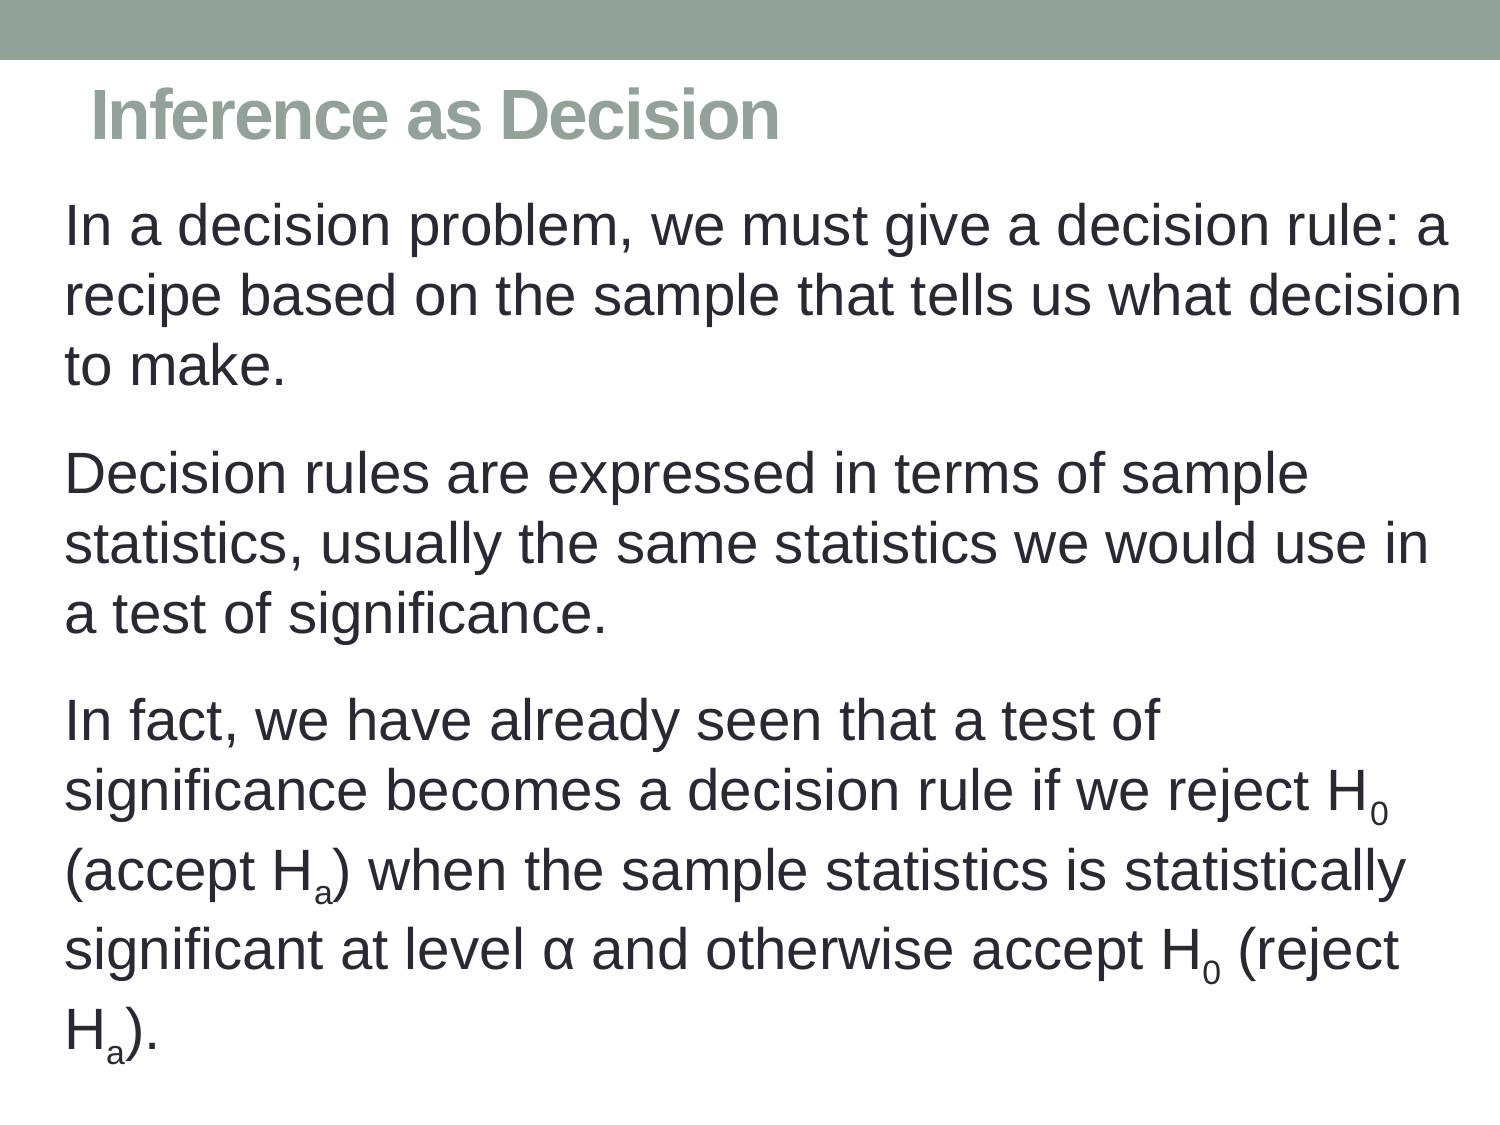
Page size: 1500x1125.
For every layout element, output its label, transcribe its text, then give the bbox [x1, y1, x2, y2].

title Inference as Decision [75, 60, 1425, 179]
text_box In a decision problem, we must give a decision rule: a recipe based on the sample that tells us what decision to make. Decision rules are expressed in terms of sample statistics, usually the same statistics we would use in a test of significance. In fact, we have already seen that a test of significance becomes a decision rule if we reject H0 (accept Ha) when the sample statistics is statistically significant at level α and otherwise accept H0 (reject Ha). [49, 179, 1487, 1079]
